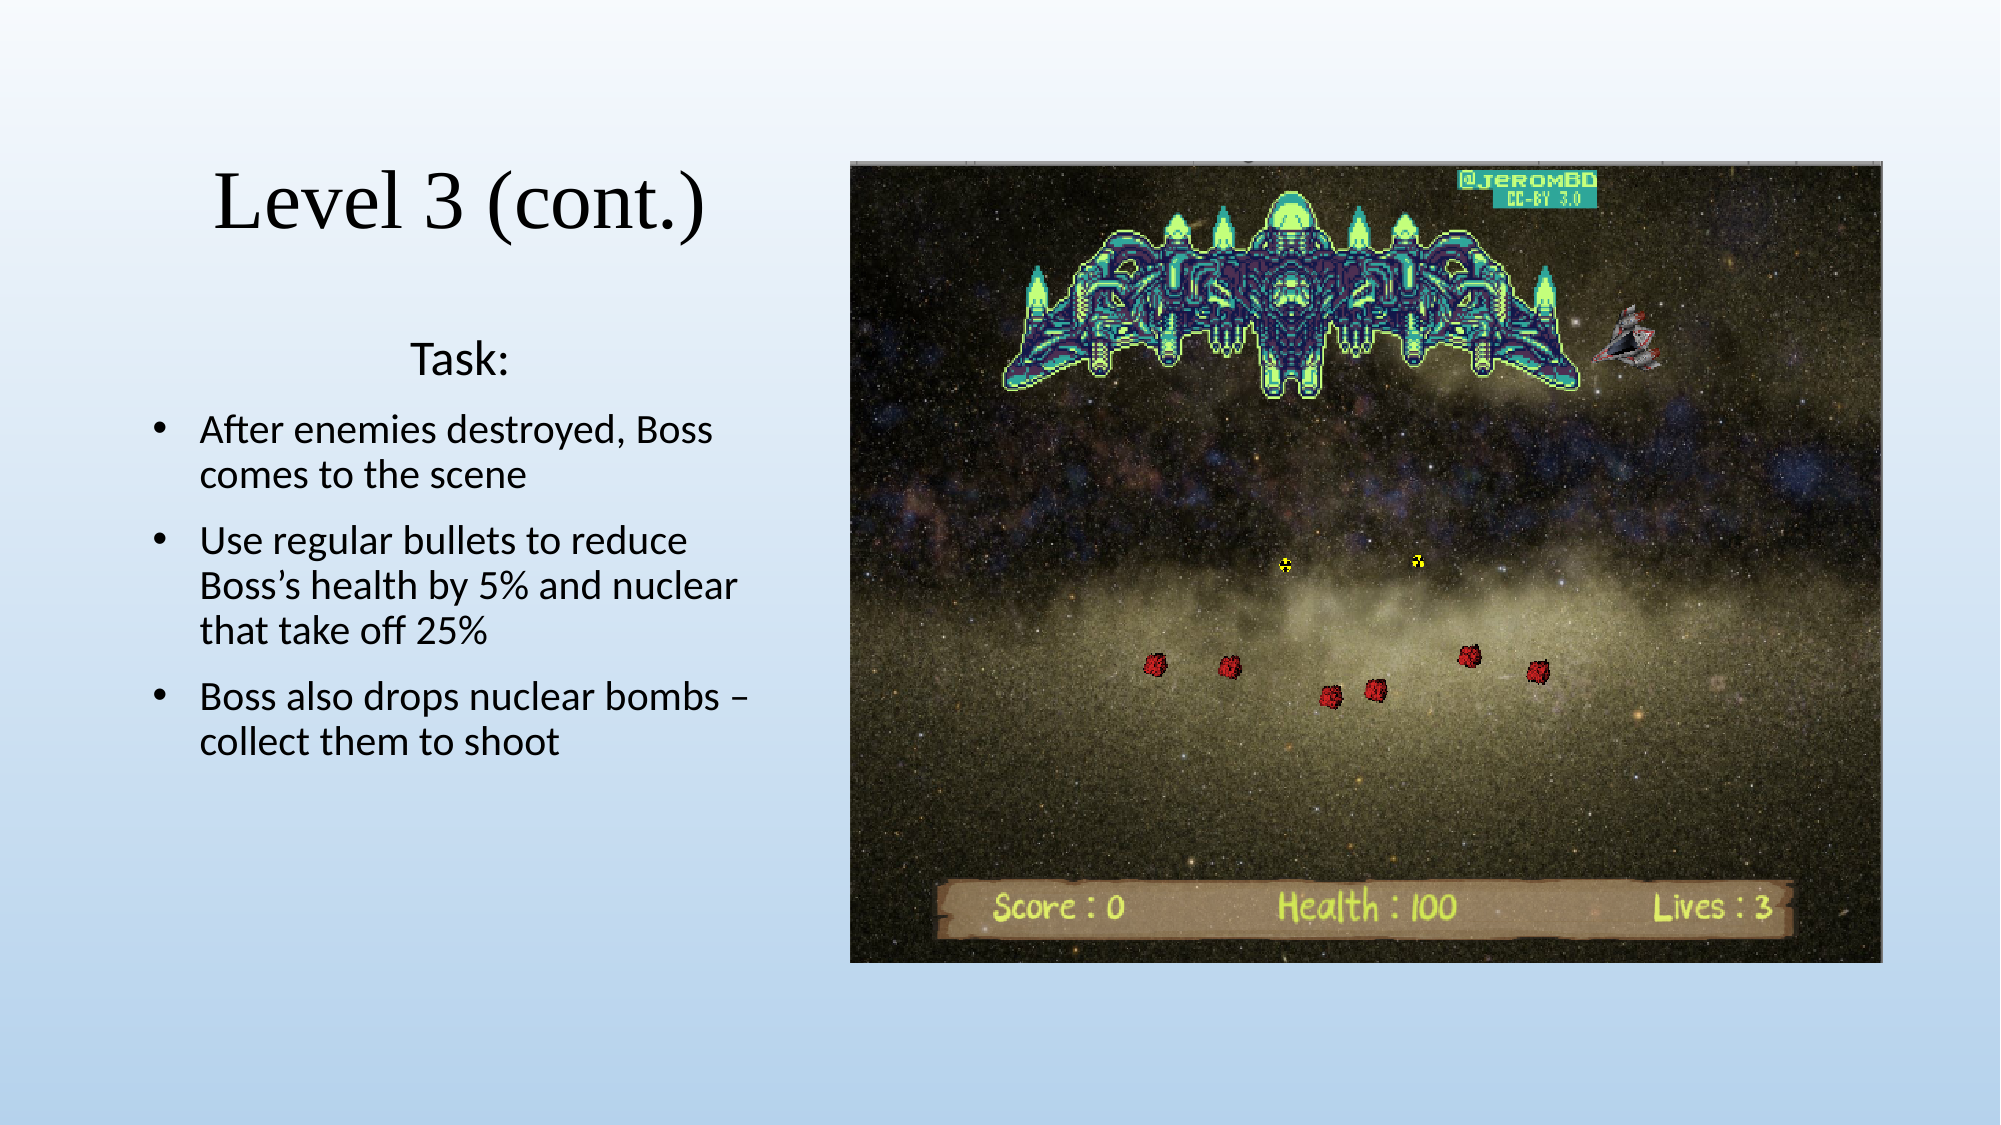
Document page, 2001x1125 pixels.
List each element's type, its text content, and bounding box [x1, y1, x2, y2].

title Level 3 (cont.) [137, 105, 783, 254]
picture [850, 161, 1883, 963]
list Task: After enemies destroyed, Boss comes to the scene Use regular bullets to reduce Boss’s health by 5% and nuclear that take off 25% Boss also drops nuclear bombs – collect them to shoot [137, 254, 783, 963]
